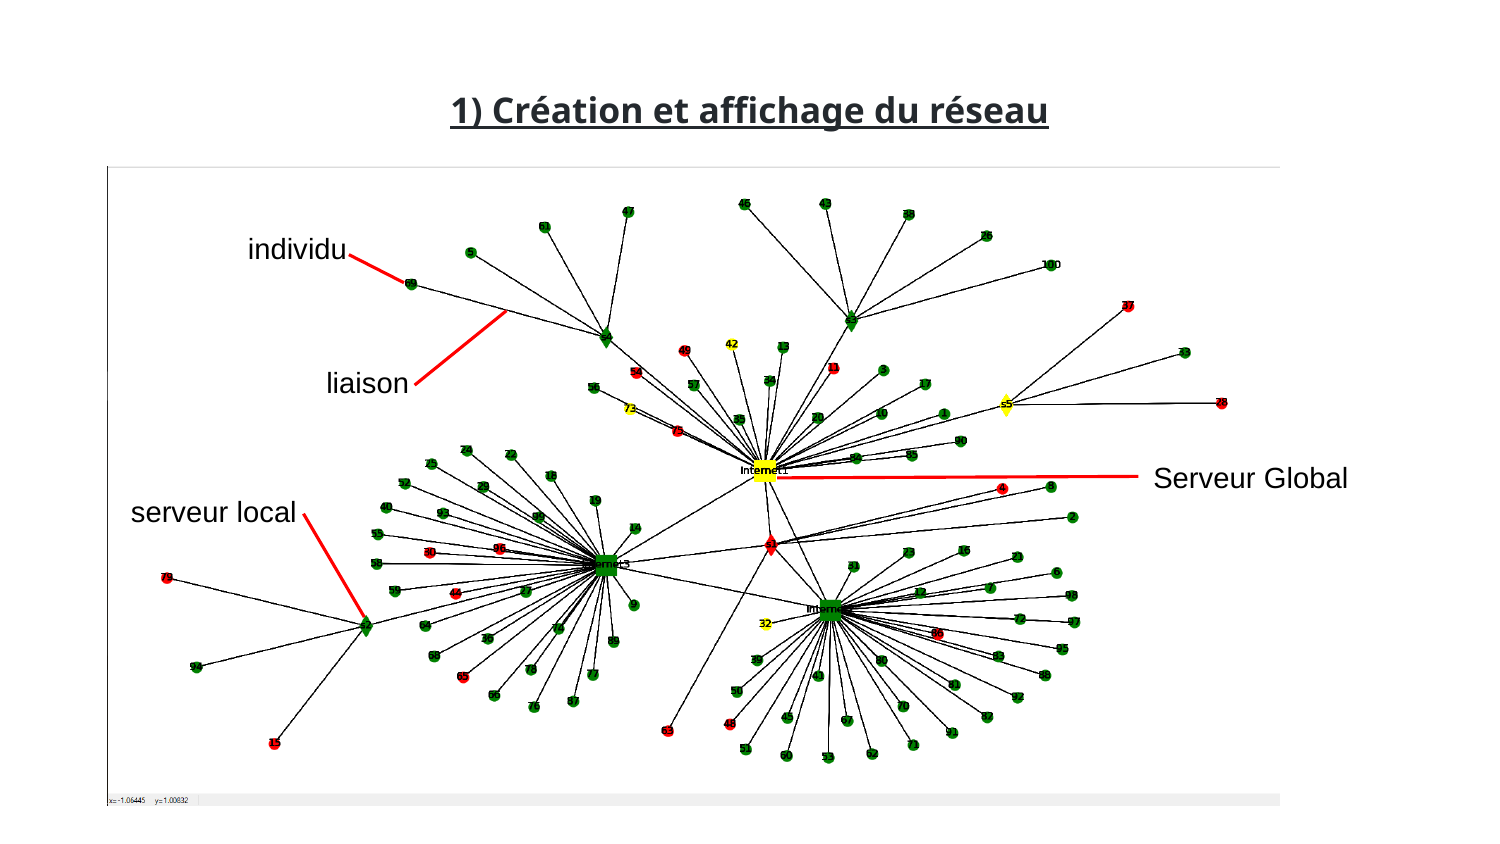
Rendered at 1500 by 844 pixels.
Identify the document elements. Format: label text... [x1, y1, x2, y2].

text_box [348, 254, 405, 283]
picture [106, 166, 1280, 806]
title 1) Création et affichage du réseau [51, 72, 1449, 167]
text_box Serveur Global [1284, 443, 1391, 509]
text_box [414, 310, 507, 386]
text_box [303, 513, 365, 618]
